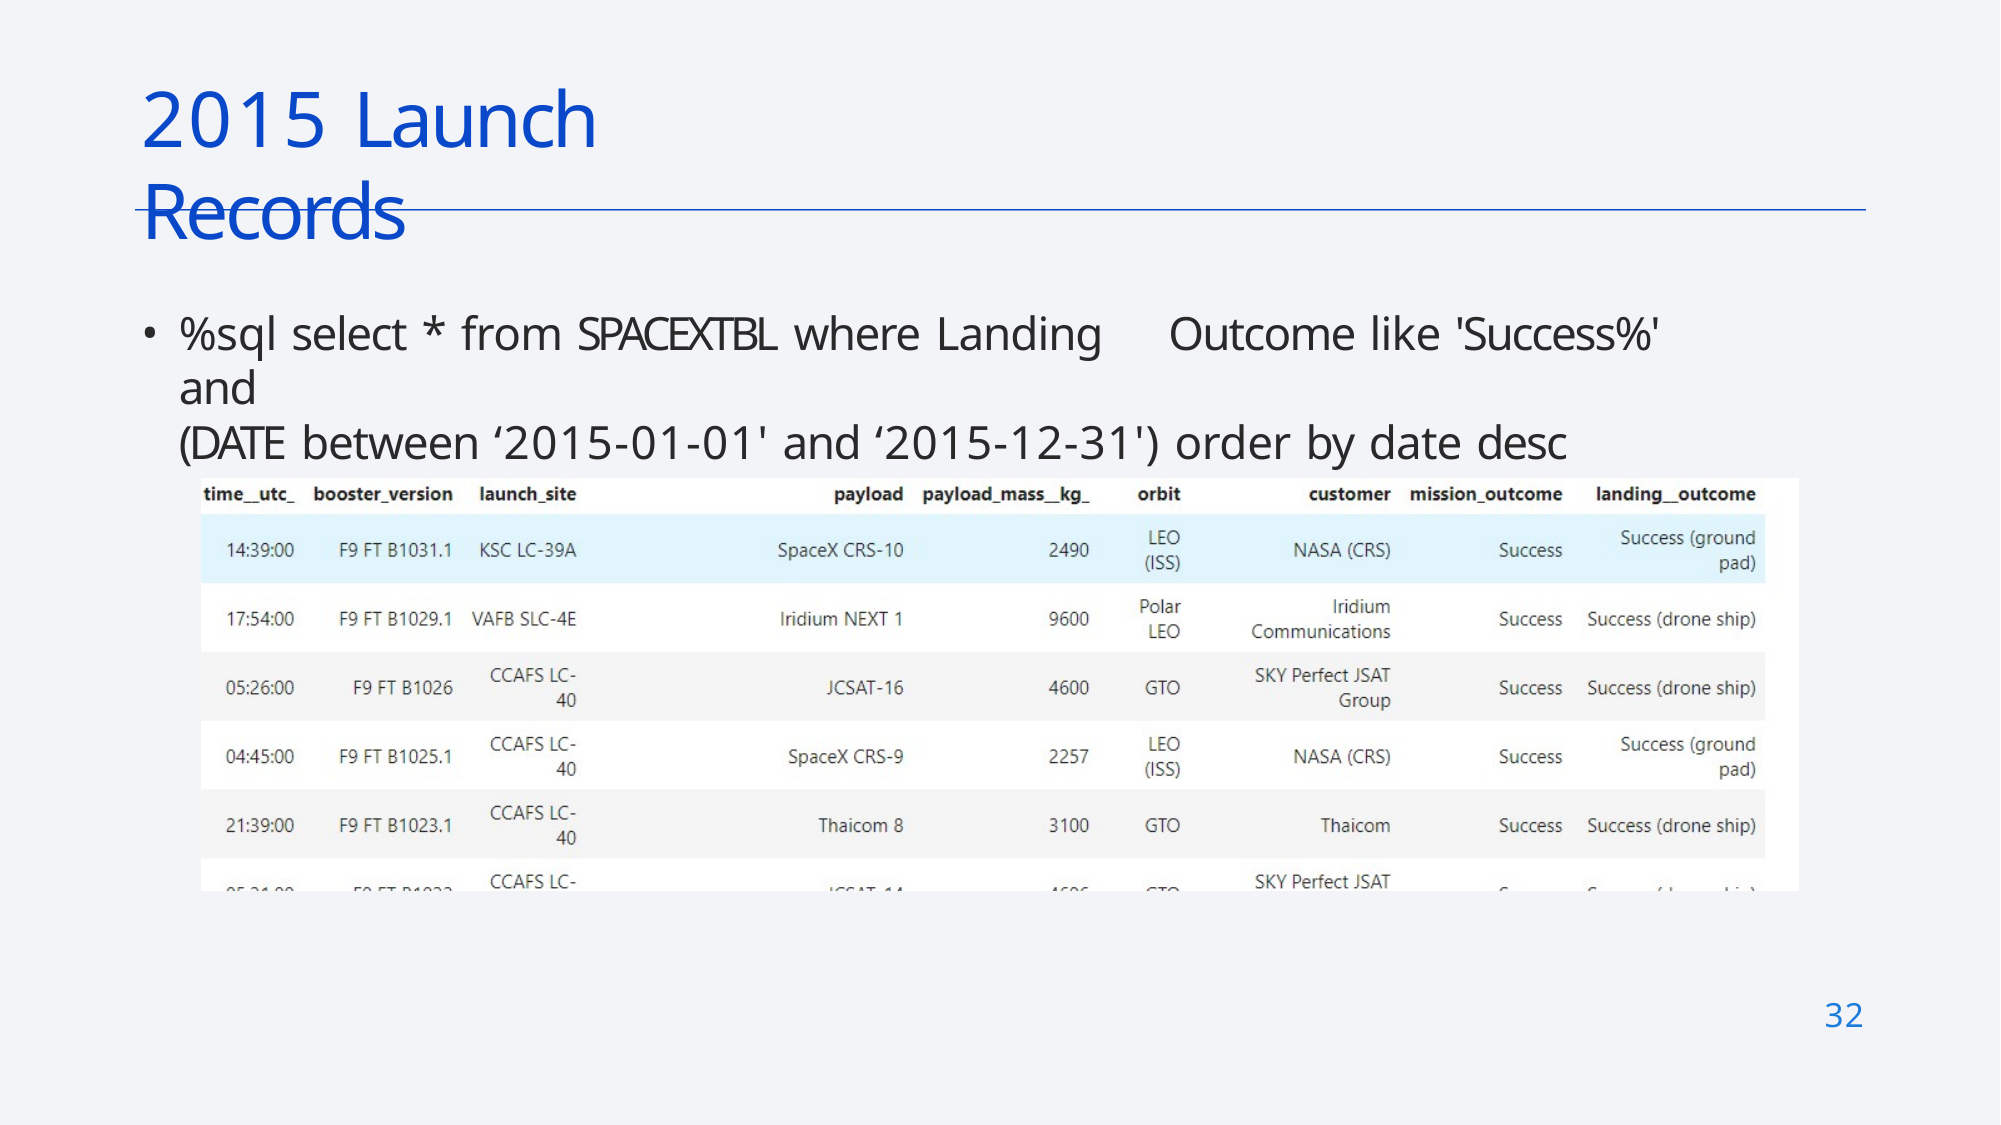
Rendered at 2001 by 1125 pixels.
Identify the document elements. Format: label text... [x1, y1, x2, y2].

title 2015 Launch Records [139, 68, 873, 259]
picture [0, 0, 2000, 1125]
slide_number 32 [1818, 1001, 1871, 1125]
text_box %sql select * from SPACEXTBL where Landing Outcome like 'Success%' and (DATE between ‘2015-01-01' and ‘2015-12-31') order by date desc [139, 302, 1698, 470]
